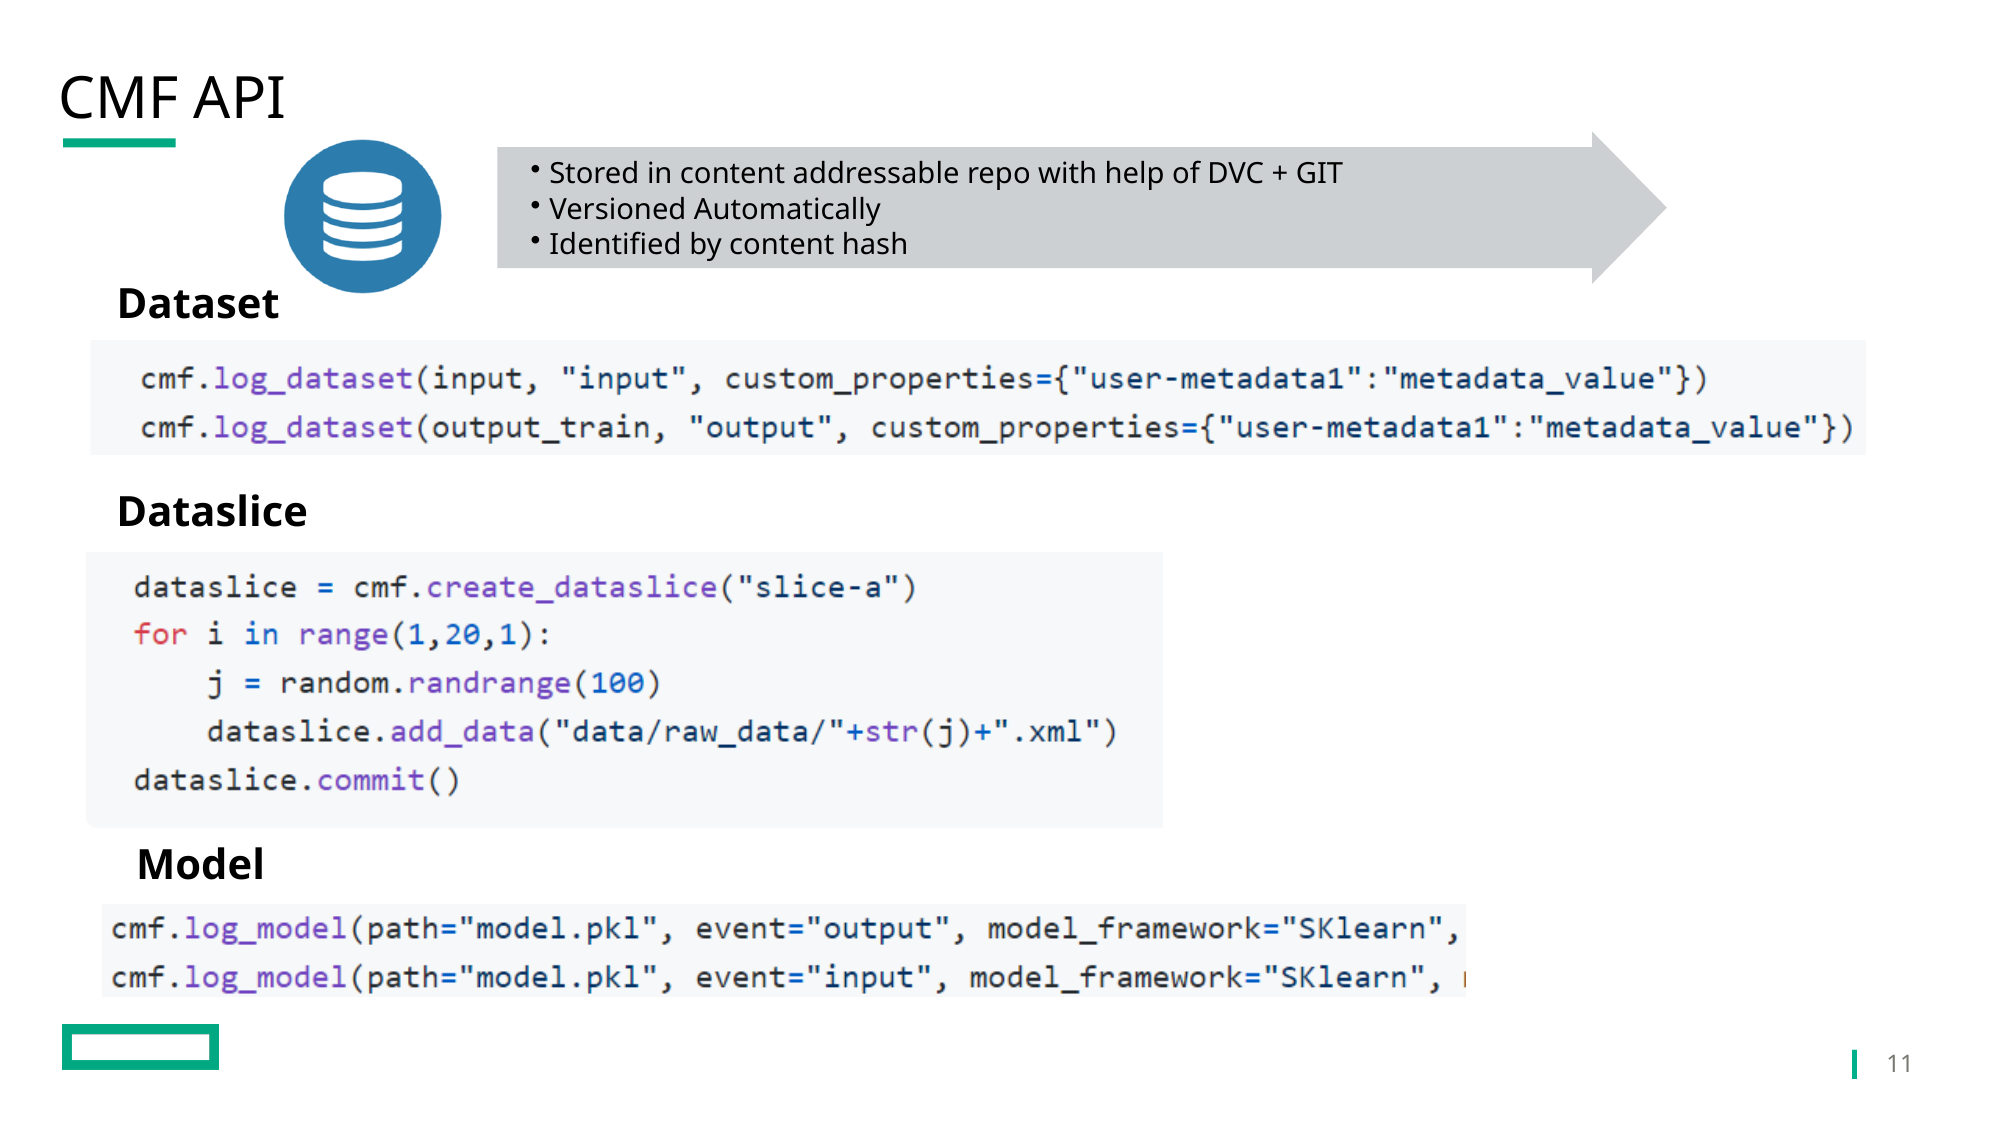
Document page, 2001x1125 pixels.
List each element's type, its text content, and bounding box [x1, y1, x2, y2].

picture [273, 134, 456, 318]
picture [102, 904, 1466, 997]
picture [86, 552, 1163, 839]
picture [1852, 1043, 1857, 1079]
picture [86, 340, 1866, 456]
picture [62, 1024, 219, 1070]
slide_number 11 [1837, 1033, 1950, 1094]
text_box Dataslice [86, 468, 360, 552]
text_box Dataset [86, 260, 361, 341]
title CMF API [58, 68, 1933, 139]
text_box Model [106, 839, 380, 904]
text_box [498, 134, 1666, 306]
